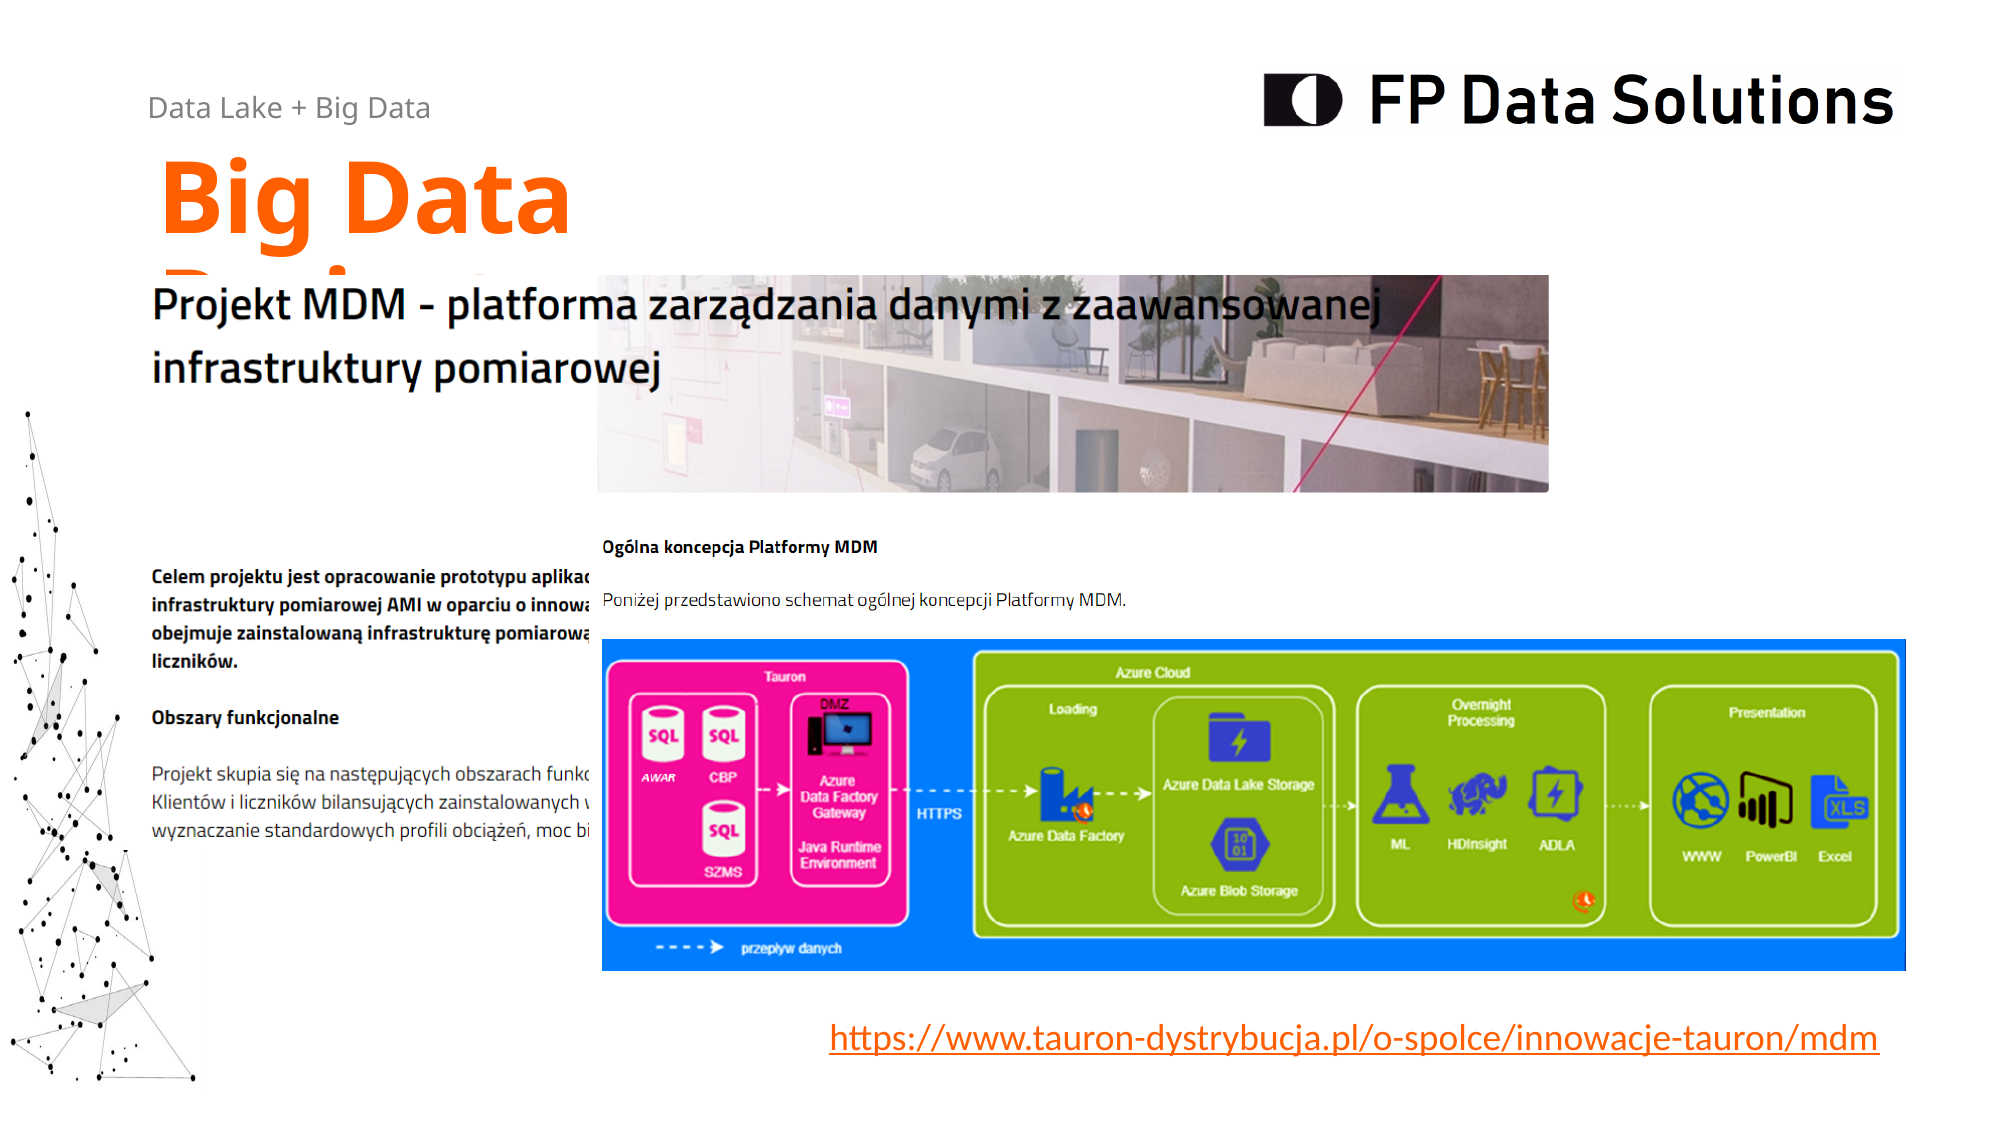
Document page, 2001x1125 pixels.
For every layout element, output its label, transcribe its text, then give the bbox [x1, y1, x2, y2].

list Big Data Project [142, 139, 958, 275]
text_box https://www.tauron-dystrybucja.pl/o-spolce/innowacje-tauron/mdm [814, 1005, 2000, 1065]
picture [0, 275, 1917, 1093]
picture [1257, 64, 1898, 133]
